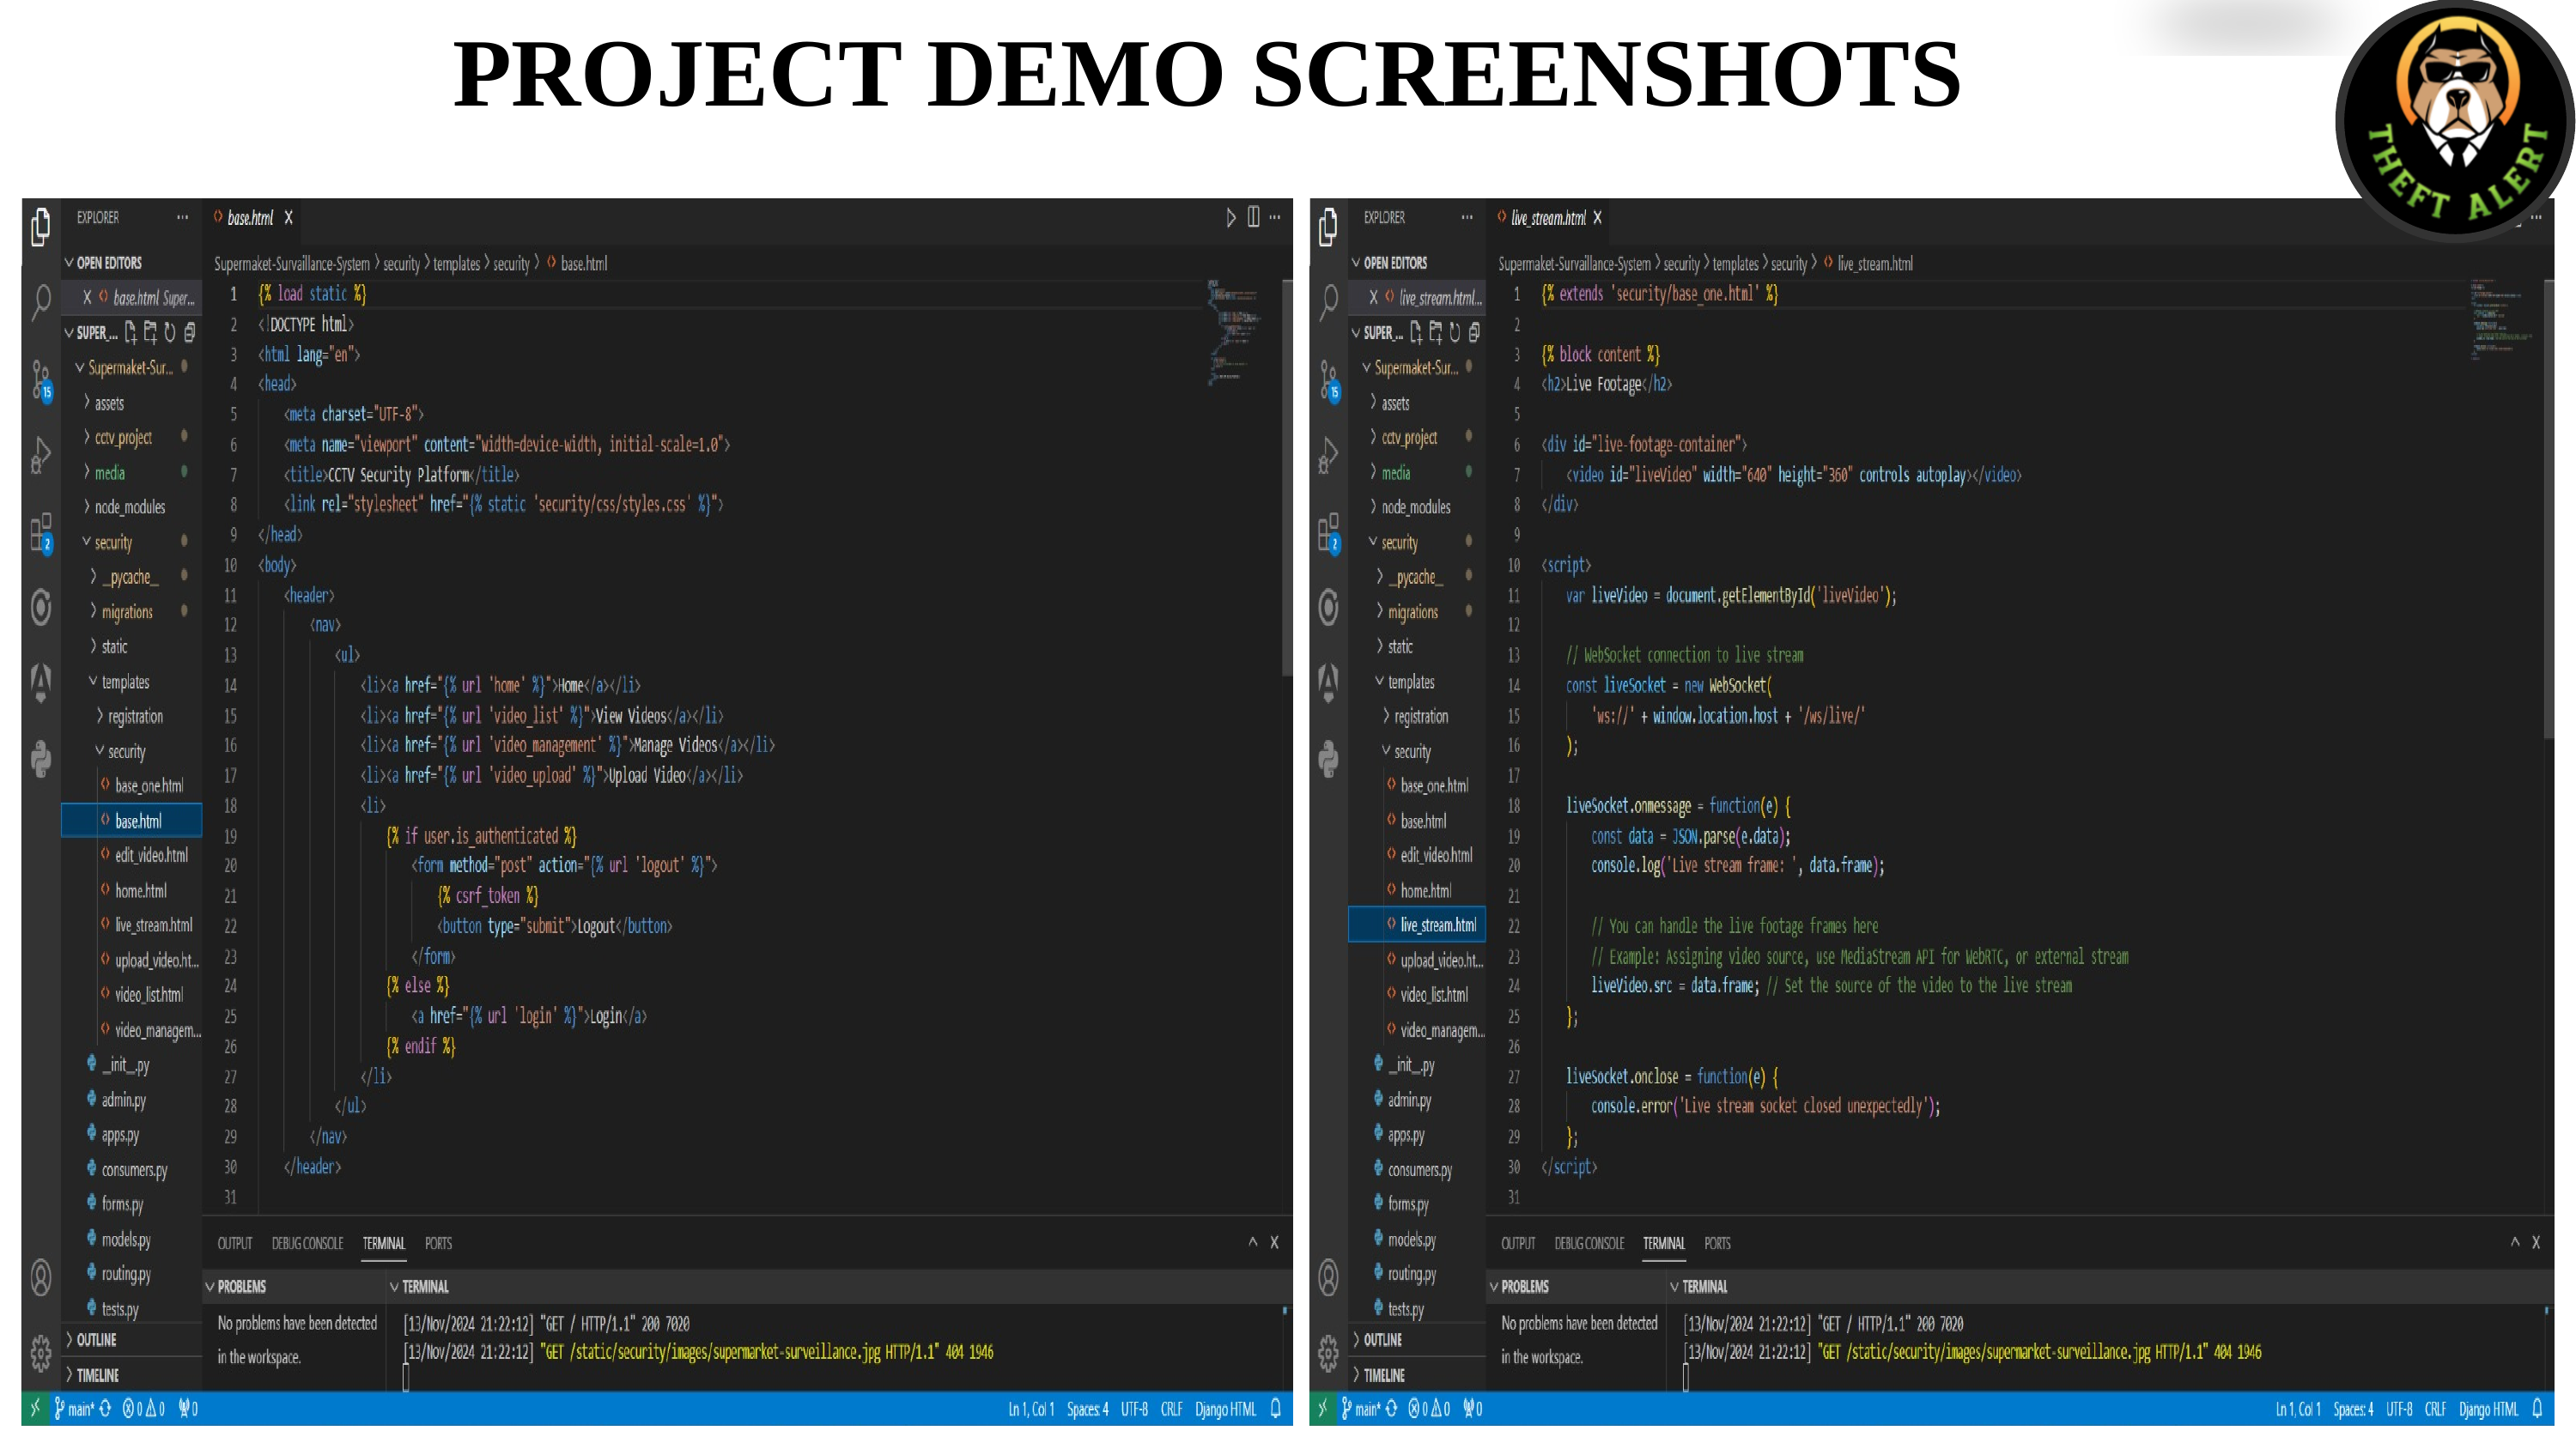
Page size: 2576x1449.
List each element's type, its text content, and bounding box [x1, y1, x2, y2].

text_box PROJECT DEMO SCREENSHOTS [440, 3, 2192, 132]
picture [1309, 3, 2572, 1427]
picture [21, 197, 1293, 1427]
